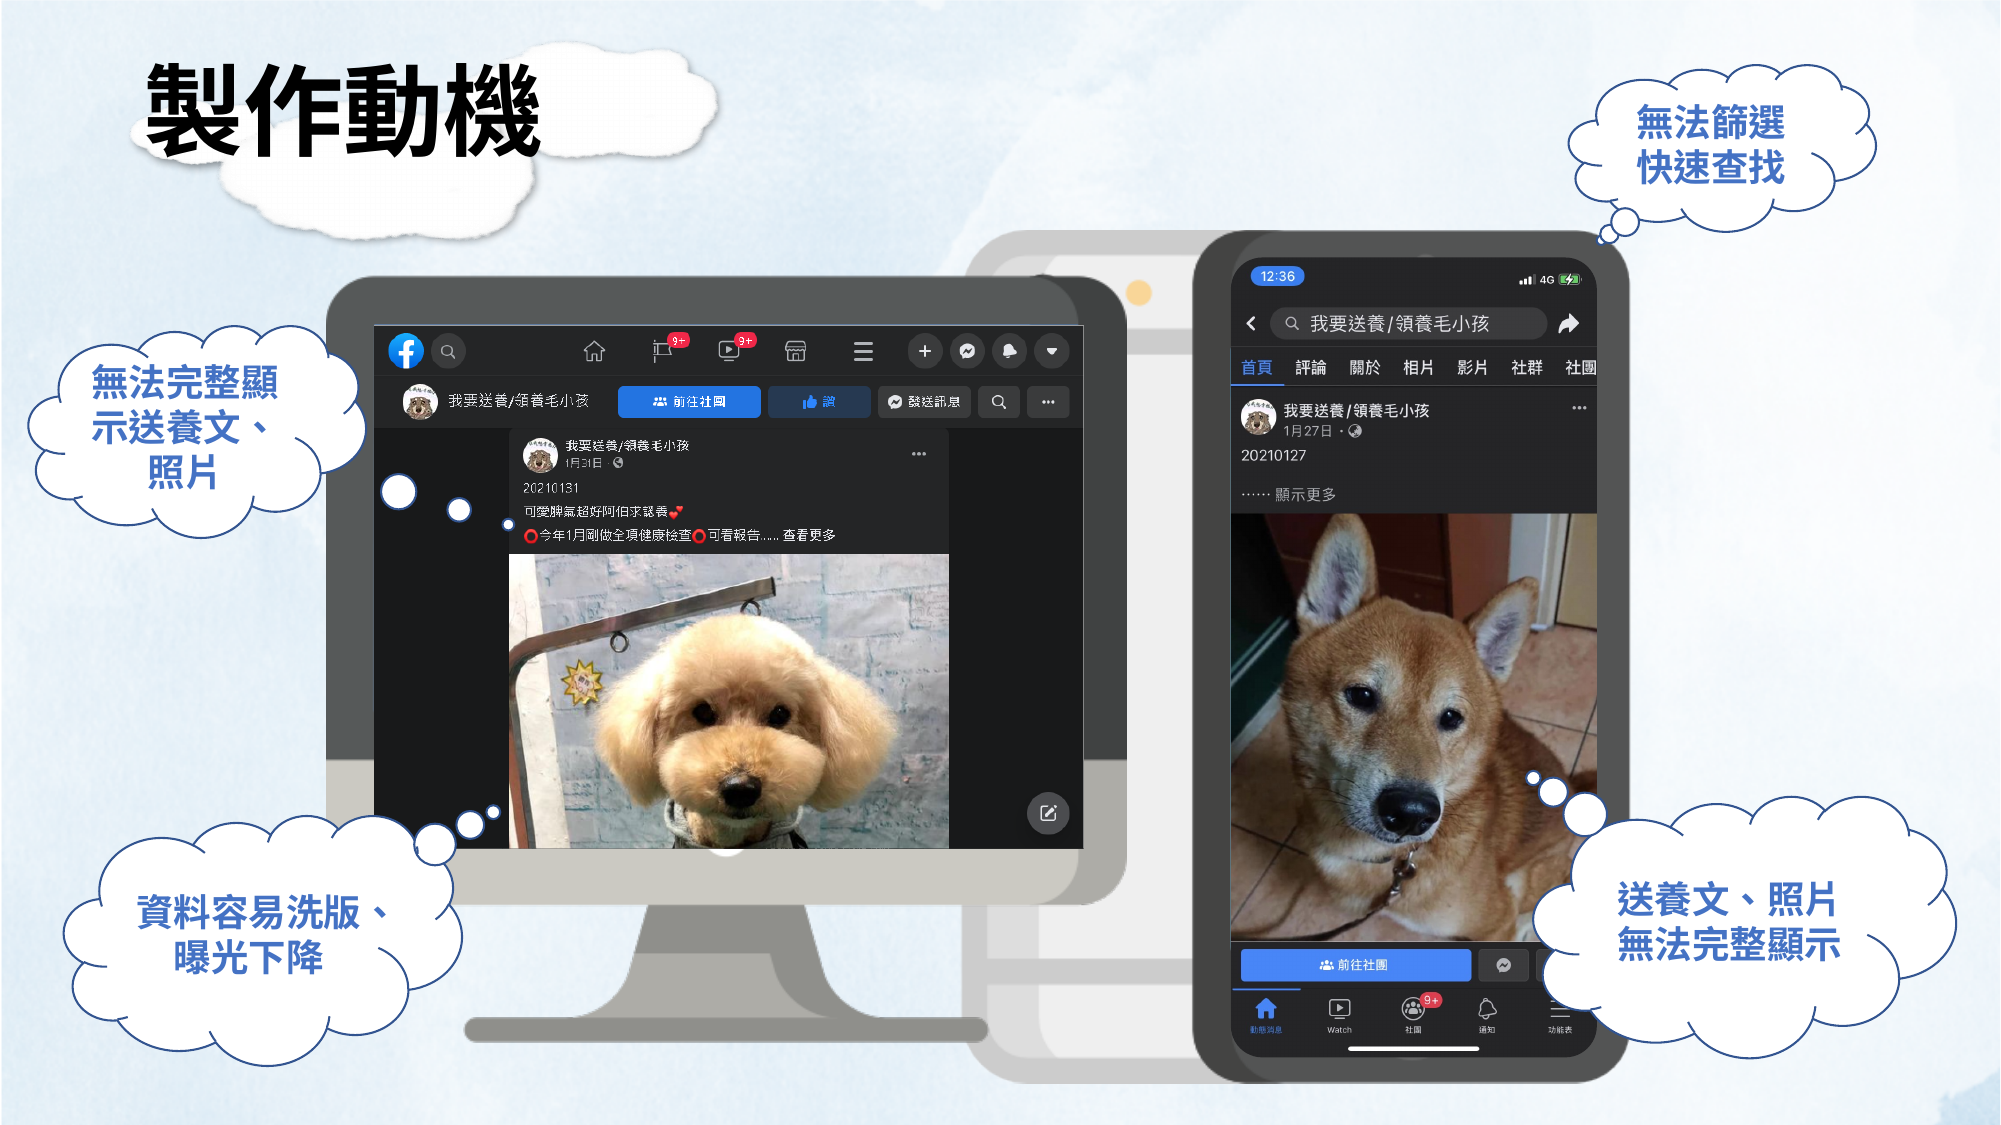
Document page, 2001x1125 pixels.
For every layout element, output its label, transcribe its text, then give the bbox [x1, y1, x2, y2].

text_box 資料容易洗版、曝光下降 [62, 814, 326, 1068]
text_box 送養文、照片無法完整顯示 [1723, 795, 1958, 1060]
text_box 無法篩選 快速查找 [1567, 64, 1878, 233]
text_box 無法完整顯示送養文、照片 [27, 325, 326, 540]
text_box 製作動機 [128, 41, 2000, 177]
picture [3, 1, 1999, 1125]
